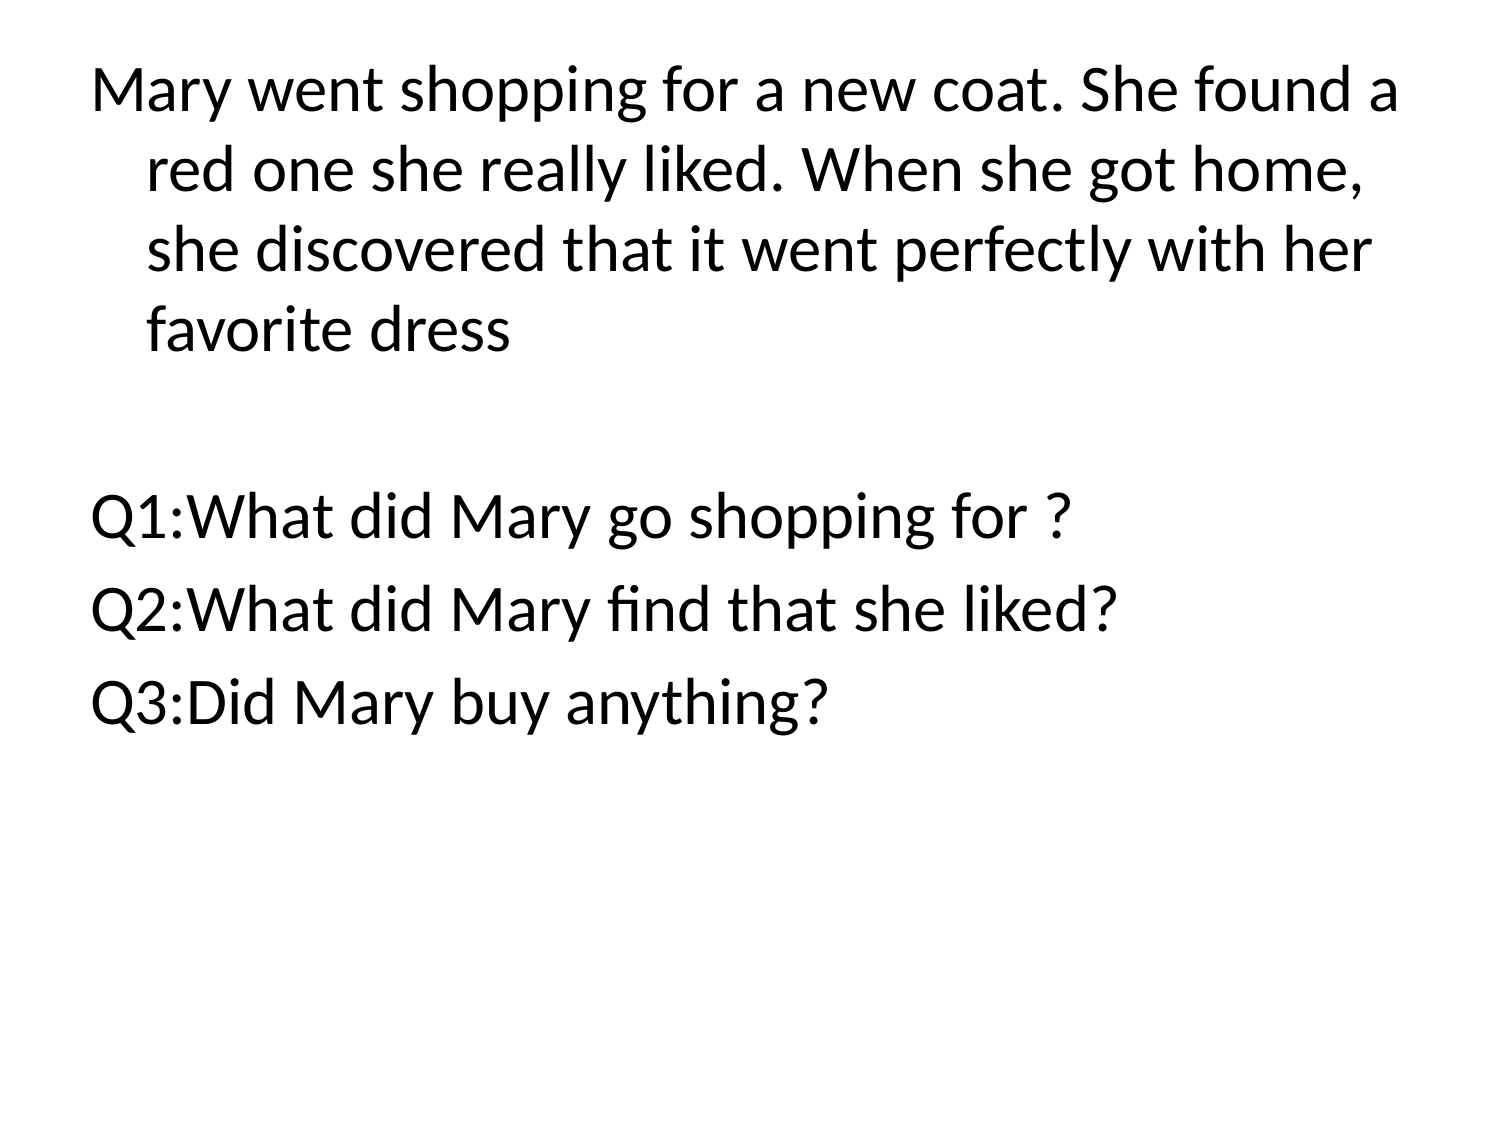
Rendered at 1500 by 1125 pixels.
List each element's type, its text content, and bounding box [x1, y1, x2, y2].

list Mary went shopping for a new coat. She found a red one she really liked. When she got home, she discovered that it went perfectly with her favorite dress Q1:What did Mary go shopping for ? Q2:What did Mary find that she liked? Q3:Did Mary buy anything? [75, 37, 1425, 1005]
